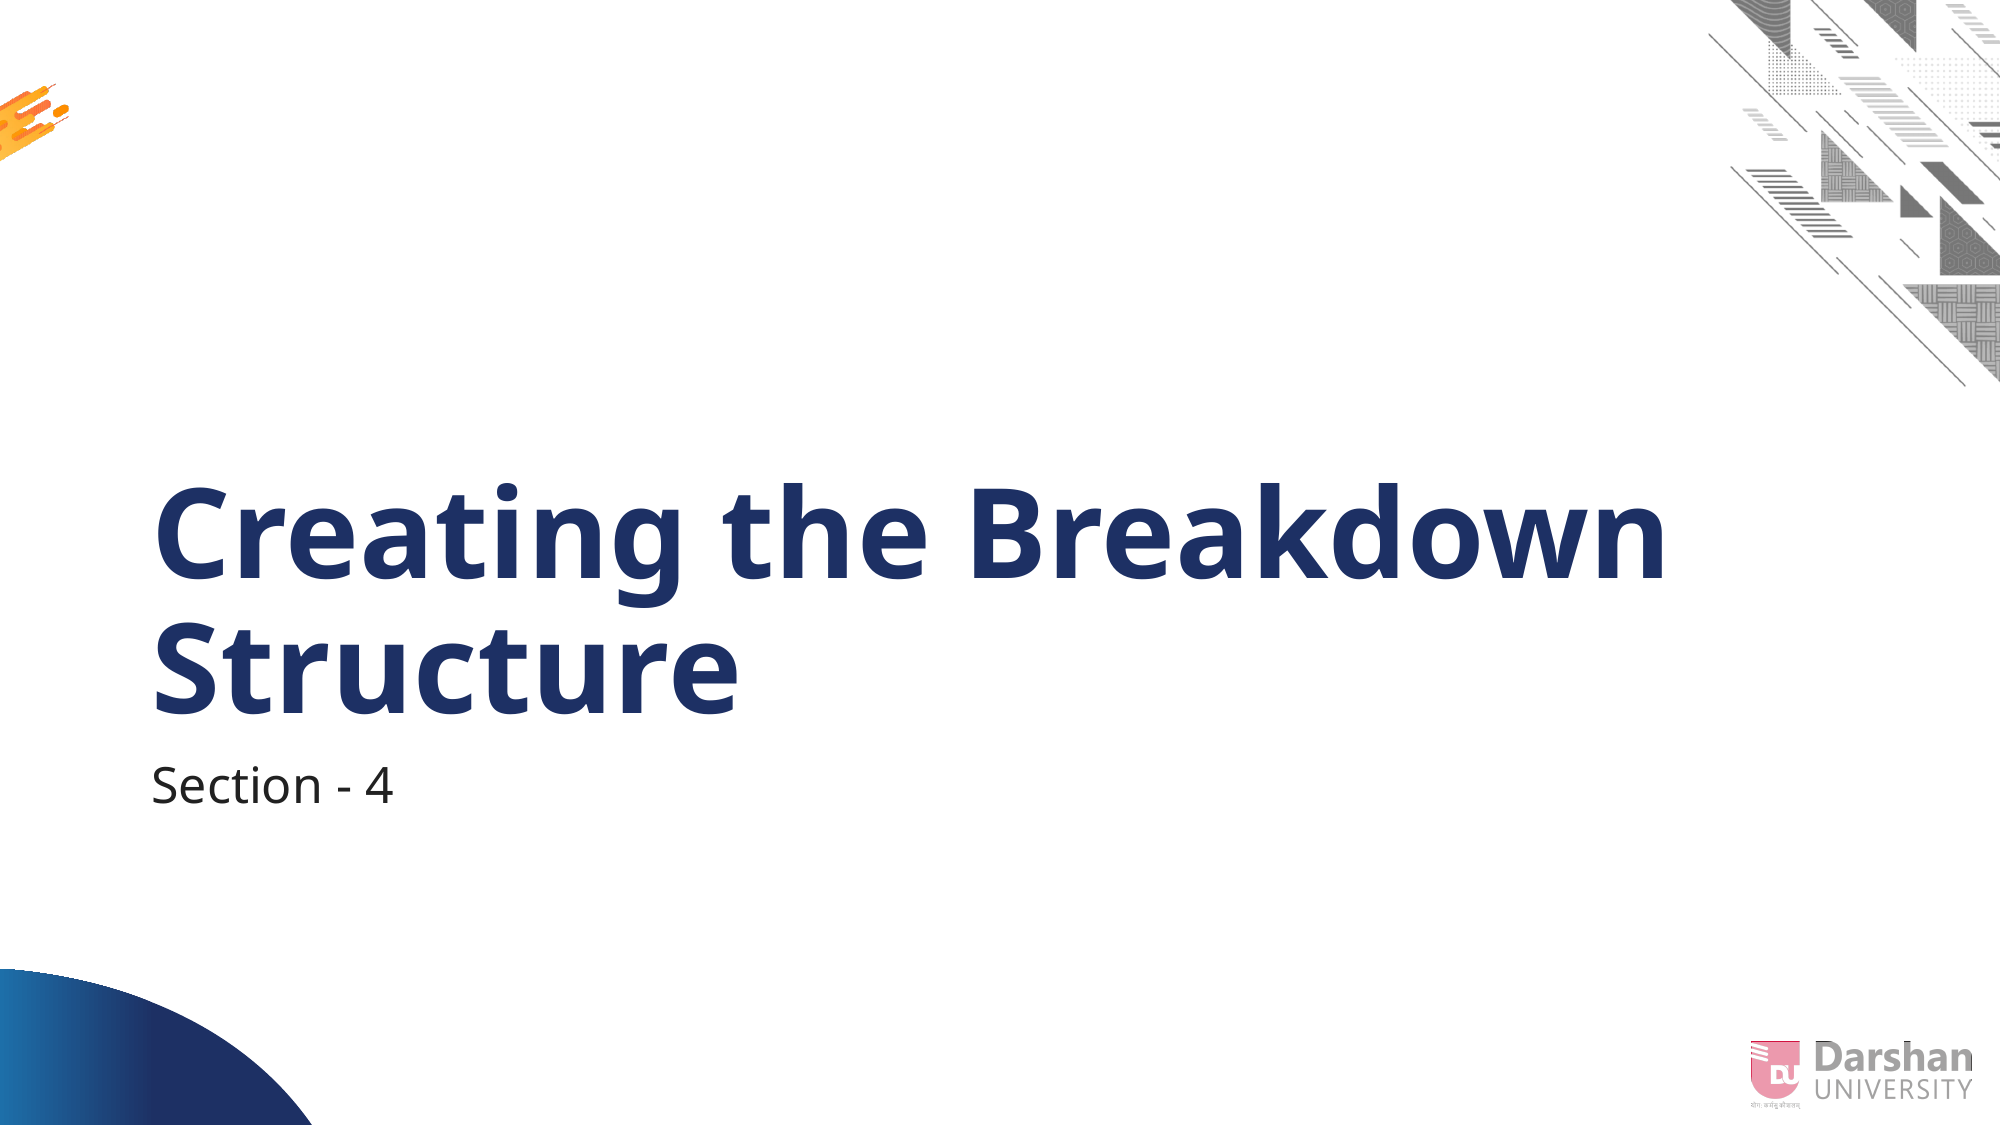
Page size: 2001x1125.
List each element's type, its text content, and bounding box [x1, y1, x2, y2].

picture [0, 65, 90, 193]
title Creating the Breakdown Structure [136, 280, 1862, 749]
list Section - 4 [136, 752, 1862, 999]
table_cell I [1751, 1041, 1972, 1109]
